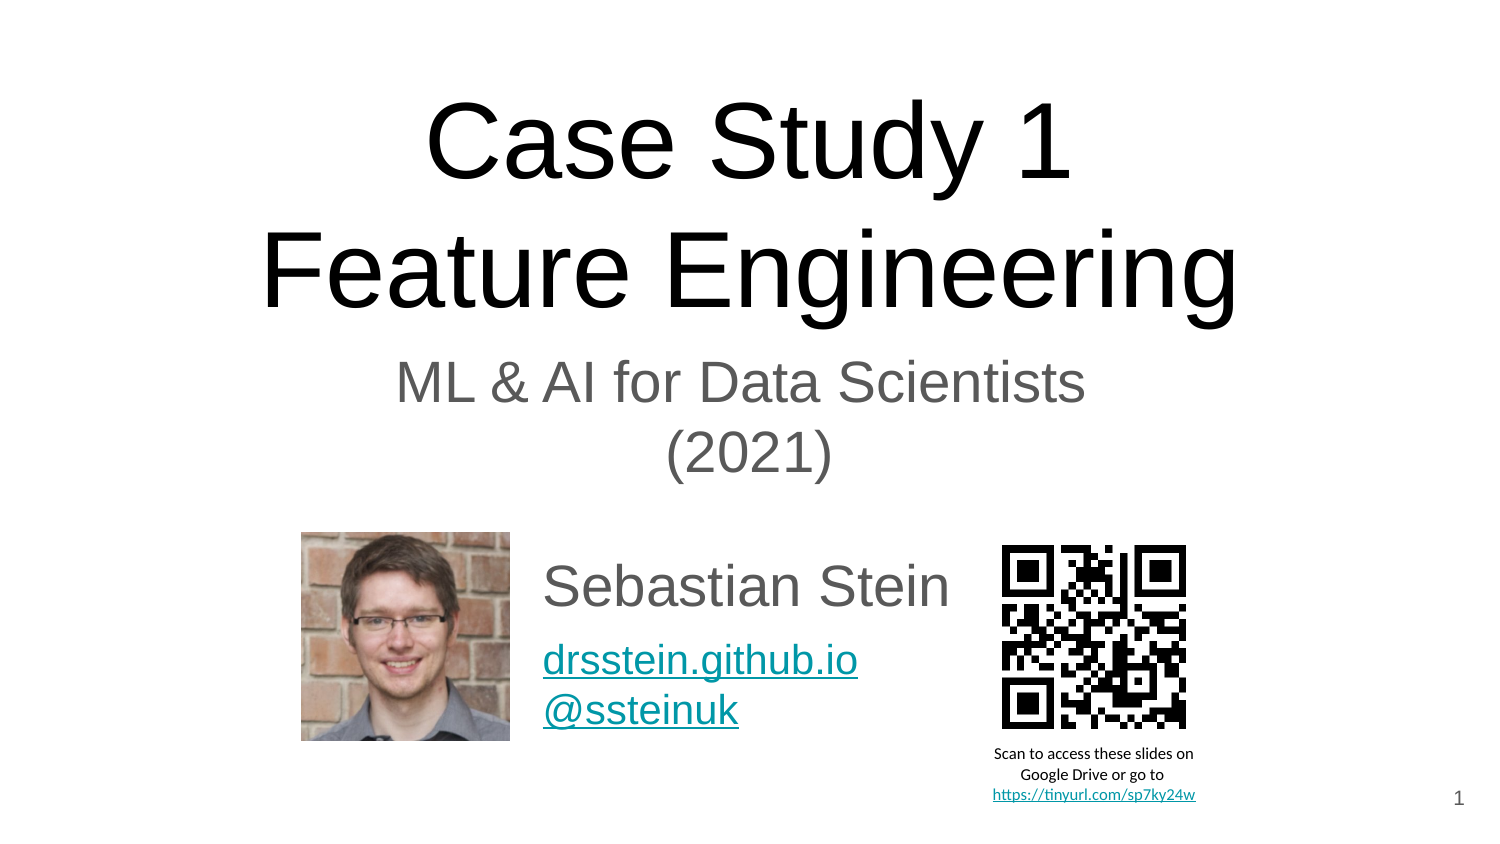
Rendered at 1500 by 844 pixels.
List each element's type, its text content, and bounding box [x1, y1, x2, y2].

subtitle ML & AI for Data Scientists (2021) [51, 328, 1449, 422]
text_box Scan to access these slides on Google Drive or go to https://tinyurl.com/sp7ky24w [964, 728, 1224, 821]
subtitle Sebastian Stein drsstein.github.io @ssteinuk [527, 532, 973, 741]
picture [1002, 545, 1186, 729]
picture [301, 532, 511, 742]
slide_number ‹#› [1389, 764, 1480, 830]
title Case Study 1 Feature Engineering [51, 122, 1449, 328]
